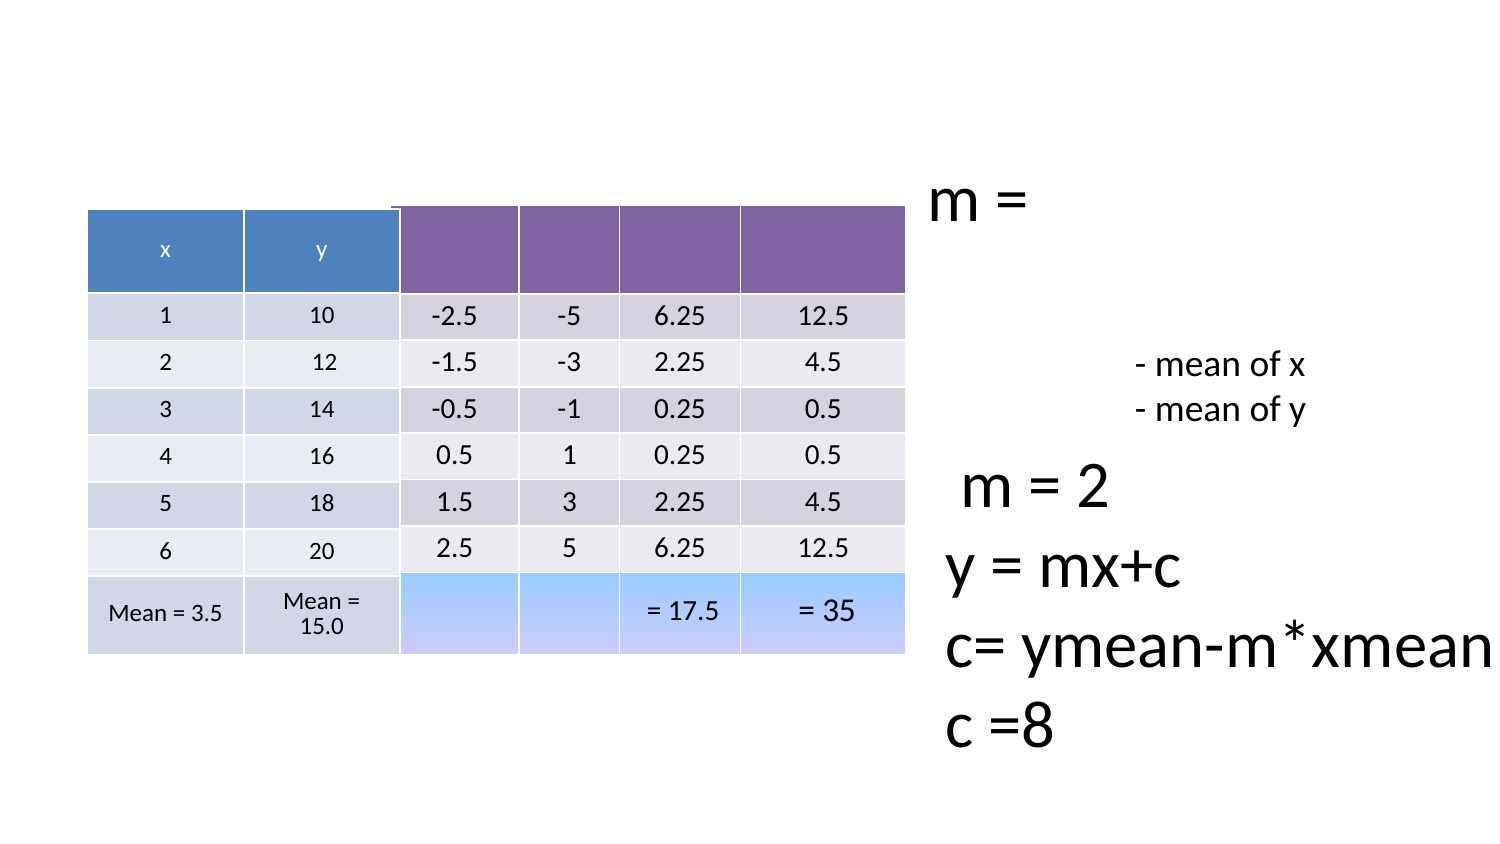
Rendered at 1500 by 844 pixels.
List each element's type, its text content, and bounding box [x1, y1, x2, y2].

table_cell 5 [88, 483, 243, 528]
table_header y [245, 210, 399, 292]
table_cell 4 [88, 436, 243, 481]
table_cell Mean = 15.0 [245, 577, 399, 654]
table_cell Mean = 3.5 [88, 577, 243, 654]
table_cell 14 [245, 389, 399, 434]
table_cell 12 [245, 341, 399, 387]
table_cell 18 [245, 483, 399, 528]
table_cell 3 [88, 389, 243, 434]
table_cell 6 [88, 530, 243, 575]
table_cell 10 [245, 294, 399, 340]
table_header x [88, 210, 243, 292]
table_cell 2 [88, 341, 243, 387]
table_cell 16 [245, 436, 399, 481]
text_box m = 2 y = mx+c c= ymean-m*xmean c =8 [930, 433, 1500, 768]
table_cell 20 [245, 530, 399, 575]
table_cell 1 [88, 294, 243, 340]
